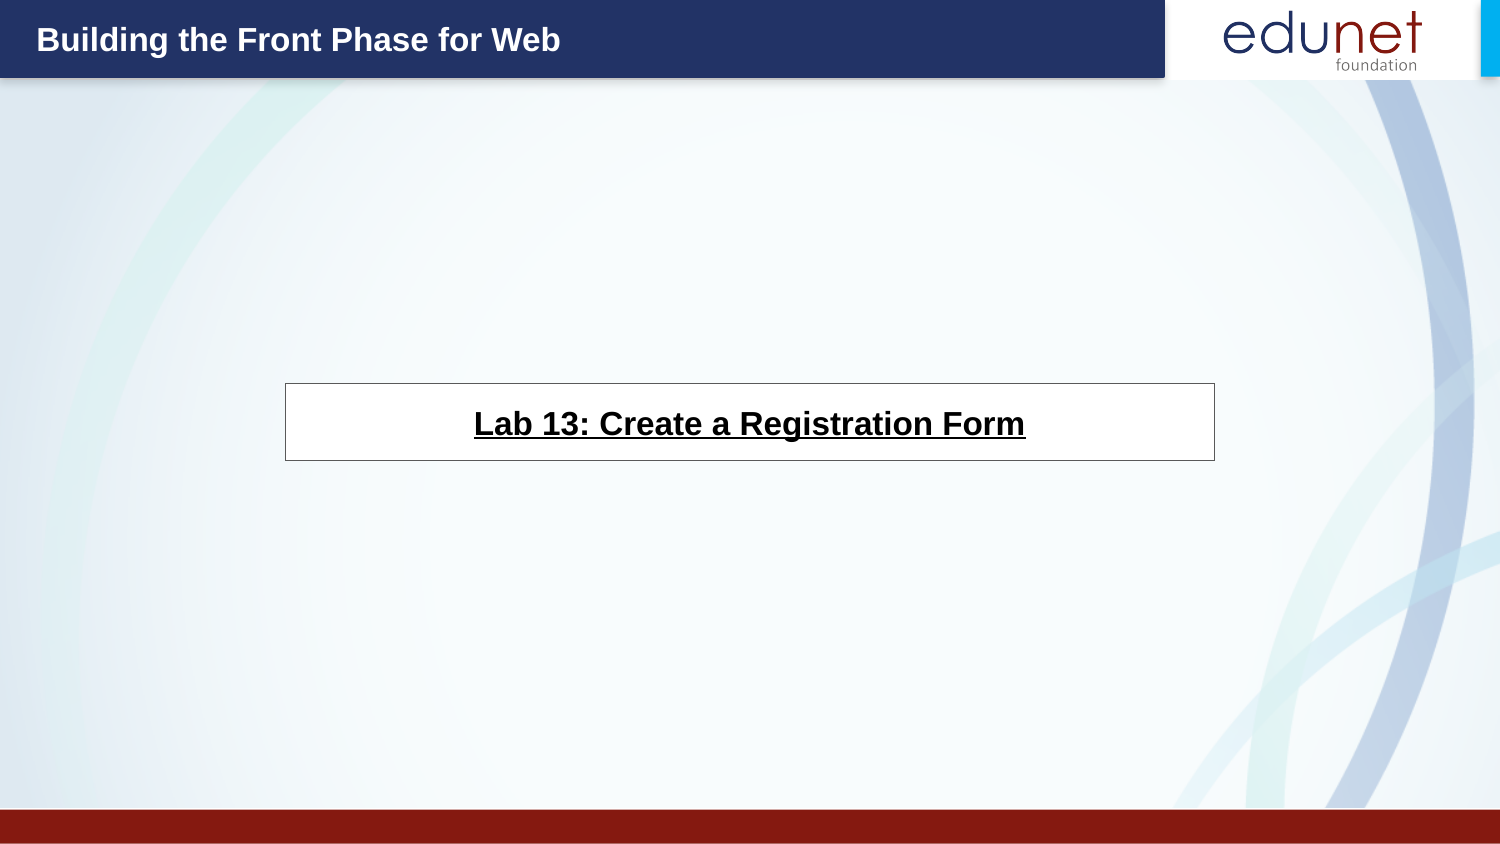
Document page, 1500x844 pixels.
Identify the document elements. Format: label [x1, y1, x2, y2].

picture [0, 80, 1500, 808]
picture [1219, 8, 1424, 75]
